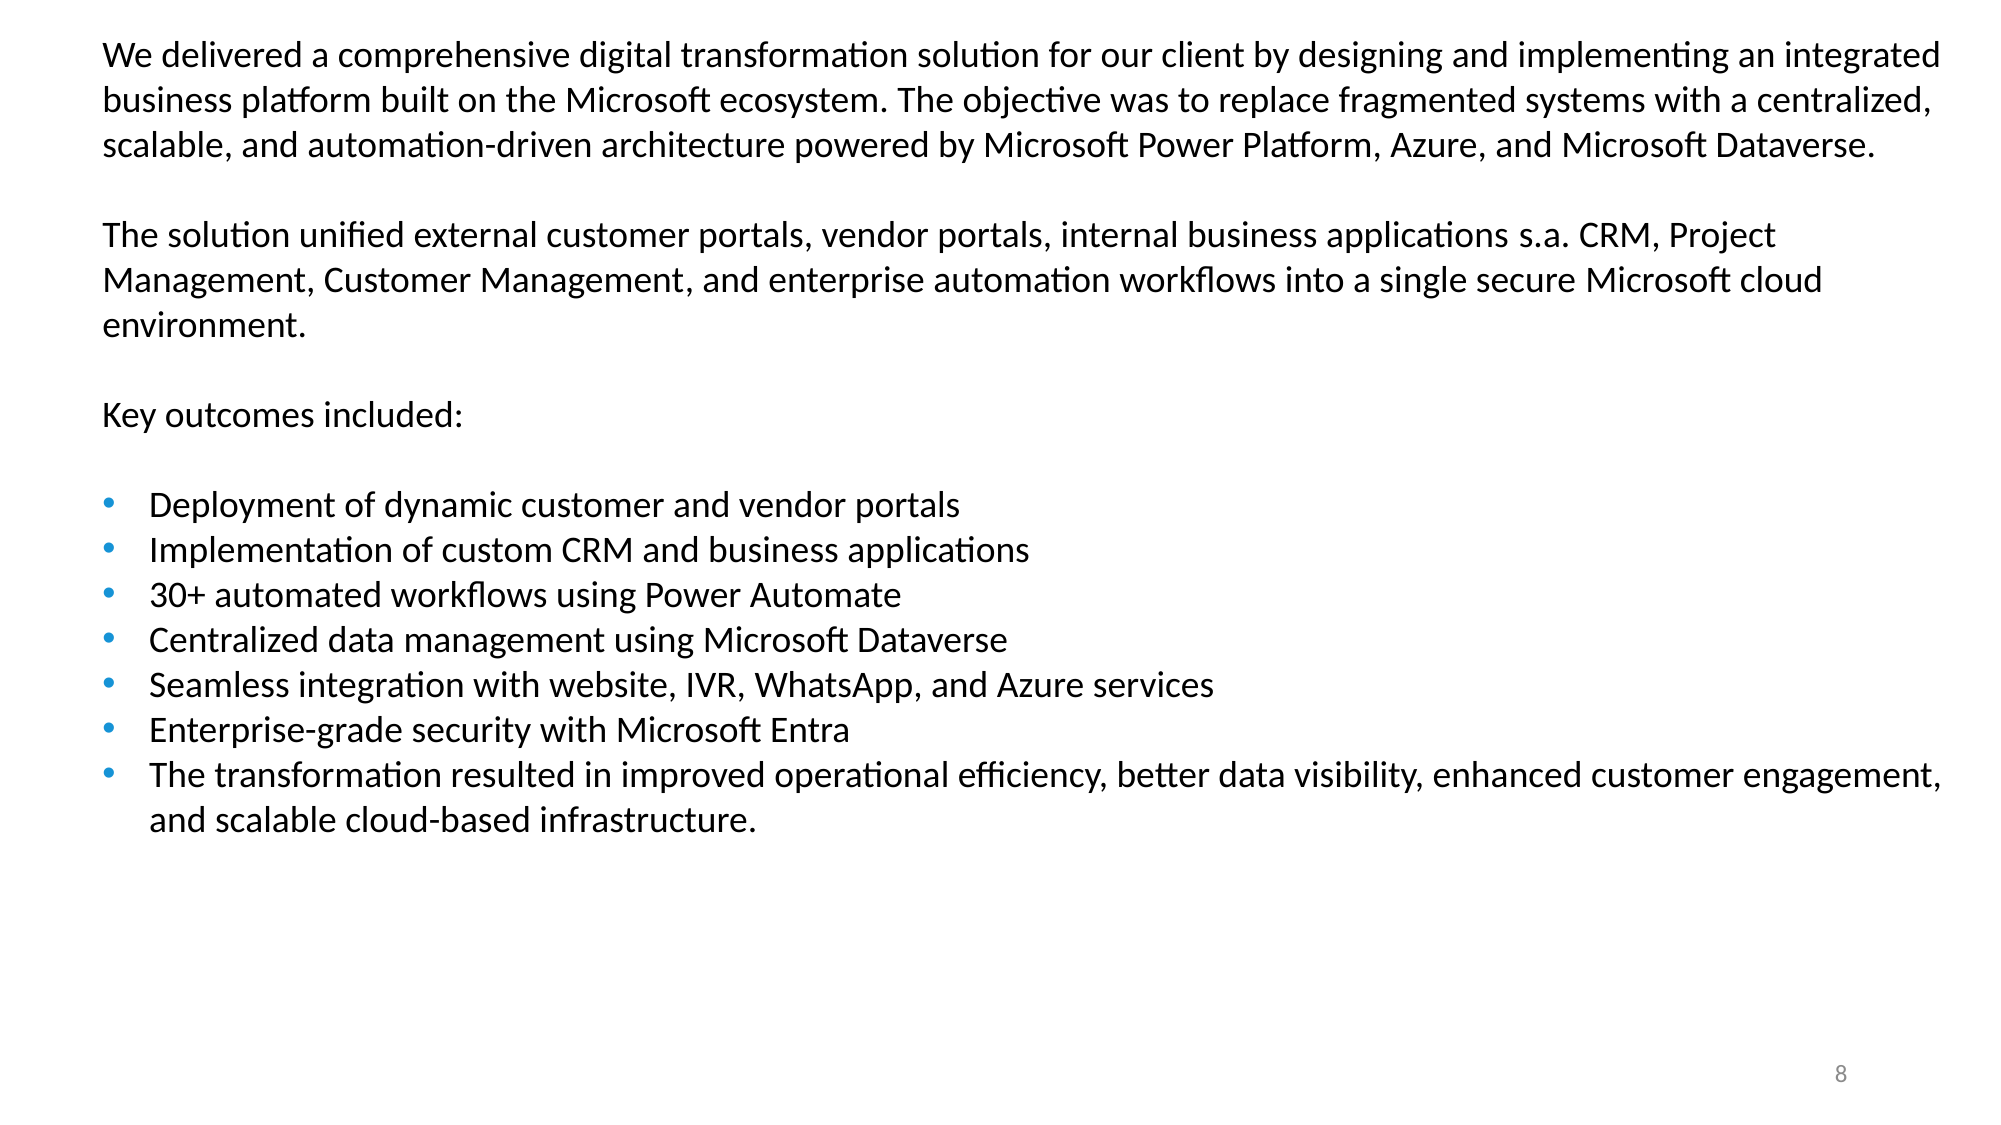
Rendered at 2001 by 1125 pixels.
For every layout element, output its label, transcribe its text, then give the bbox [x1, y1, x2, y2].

text_box We delivered a comprehensive digital transformation solution for our client by designing and implementing an integrated business platform built on the Microsoft ecosystem. The objective was to replace fragmented systems with a centralized, scalable, and automation-driven architecture powered by Microsoft Power Platform, Azure, and Microsoft Dataverse. The solution unified external customer portals, vendor portals, internal business applications s.a. CRM, Project Management, Customer Management, and enterprise automation workflows into a single secure Microsoft cloud environment. Key outcomes included: Deployment of dynamic customer and vendor portals Implementation of custom CRM and business applications 30+ automated workflows using Power Automate Centralized data management using Microsoft Dataverse Seamless integration with website, IVR, WhatsApp, and Azure services Enterprise-grade security with Microsoft Entra The transformation resulted in improved operational efficiency, better data visibility, enhanced customer engagement, and scalable cloud-based infrastructure. [87, 22, 2000, 848]
slide_number 8 [1412, 1042, 1863, 1103]
